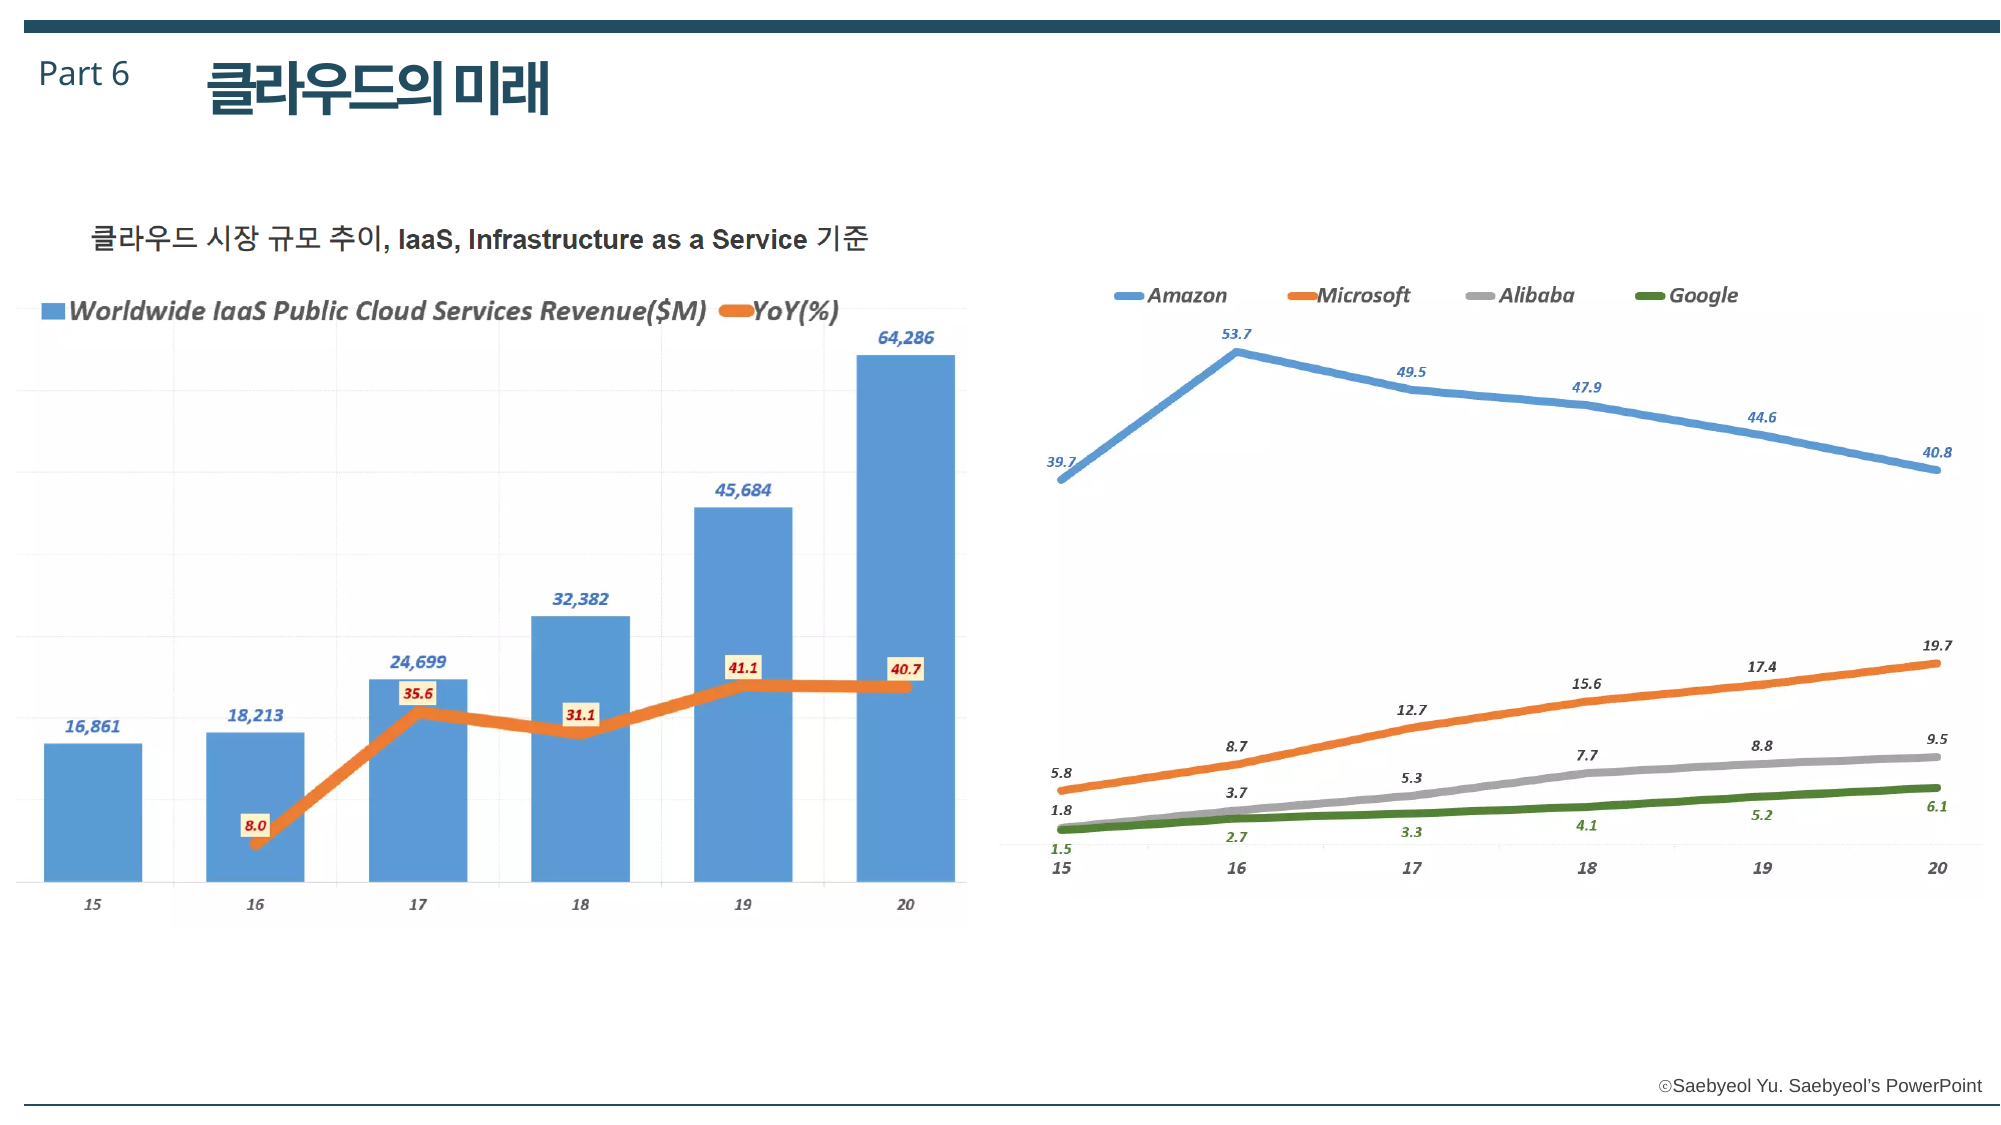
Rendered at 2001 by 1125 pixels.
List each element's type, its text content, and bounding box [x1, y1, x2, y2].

picture [999, 264, 1984, 899]
picture [16, 207, 967, 930]
text_box Part 6 [23, 44, 146, 100]
text_box 클라우드의 미래 [190, 44, 788, 130]
